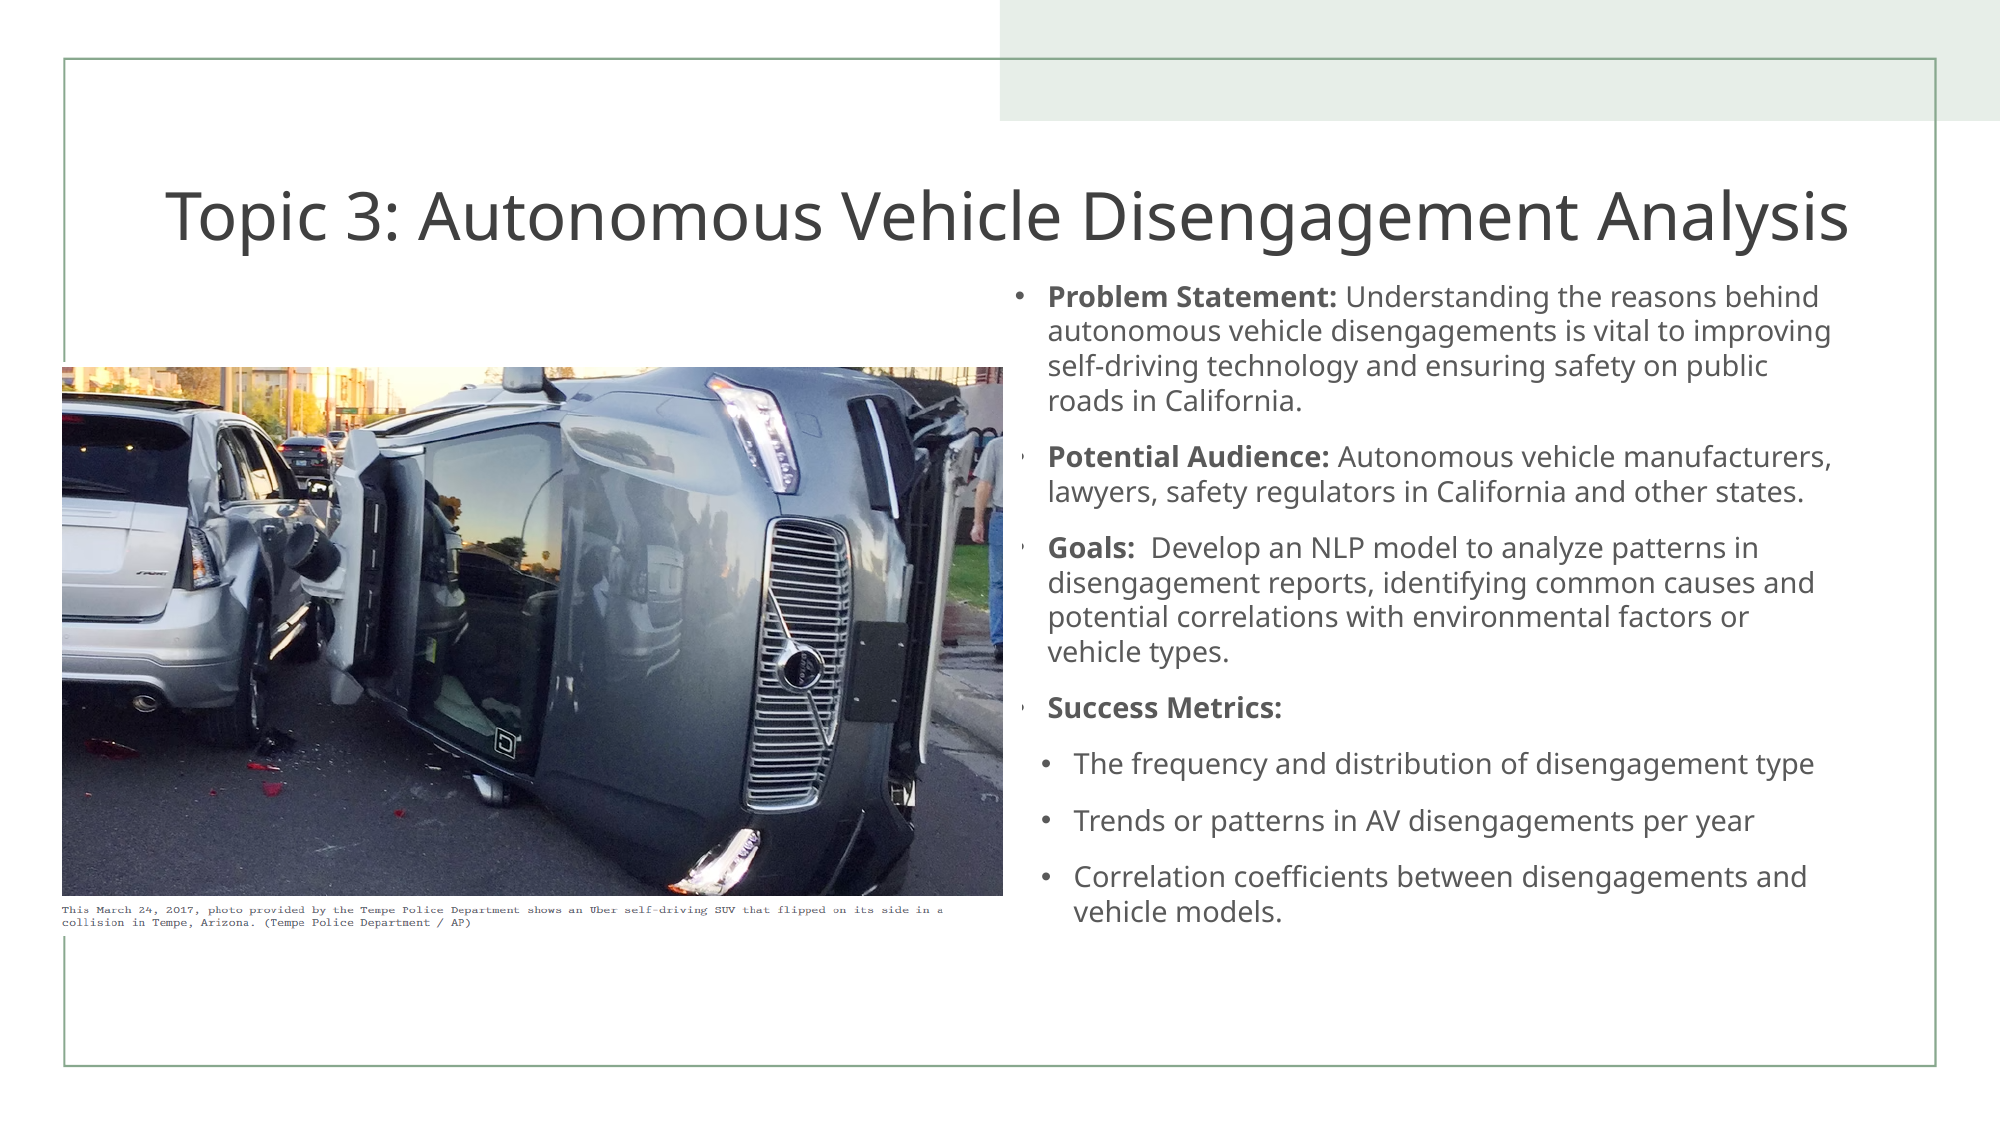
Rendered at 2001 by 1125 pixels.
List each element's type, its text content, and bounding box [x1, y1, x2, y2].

title Topic 3: Autonomous Vehicle Disengagement Analysis [150, 167, 1888, 271]
picture [59, 361, 1022, 936]
list Problem Statement: Understanding the reasons behind autonomous vehicle disengagements is vital to improving self-driving technology and ensuring safety on public roads in California. Potential Audience: Autonomous vehicle manufacturers, lawyers, safety regulators in California and other states. Goals: Develop an NLP model to analyze patterns in disengagement reports, identifying common causes and potential correlations with environmental factors or vehicle types. Success Metrics: The frequency and distribution of disengagement type Trends or patterns in AV disengagements per year Correlation coefficients between disengagements and vehicle models. [999, 270, 1850, 993]
